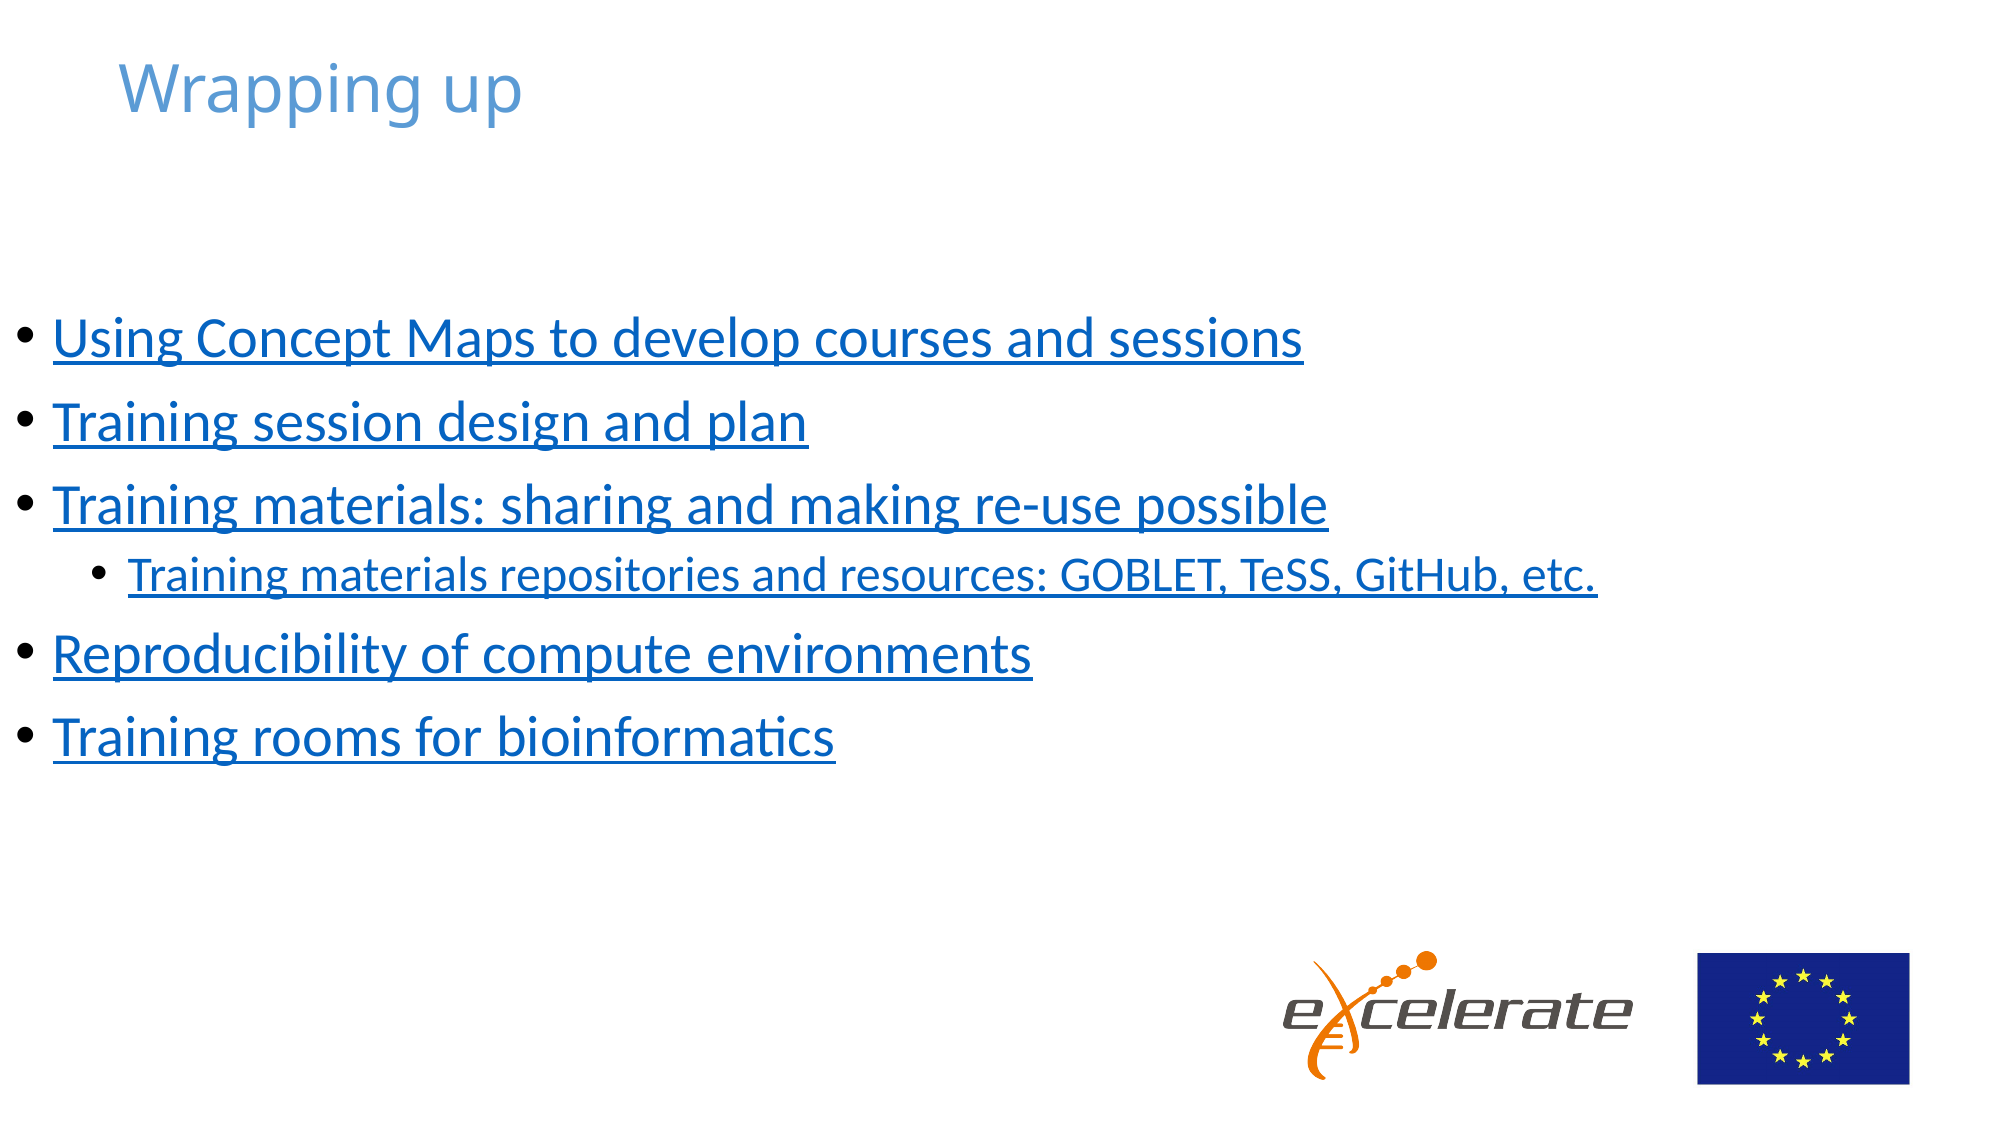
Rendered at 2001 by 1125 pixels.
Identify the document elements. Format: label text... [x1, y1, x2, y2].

title Wrapping up [118, 54, 1902, 138]
list Using Concept Maps to develop courses and sessions Training session design and plan Training materials: sharing and making re-use possible Training materials repositories and resources: GOBLET, TeSS, GitHub, etc. Reproducibility of compute environments Training rooms for bioinformatics [0, 299, 1725, 1014]
picture [1693, 949, 1913, 1088]
picture [1283, 1014, 1633, 1080]
